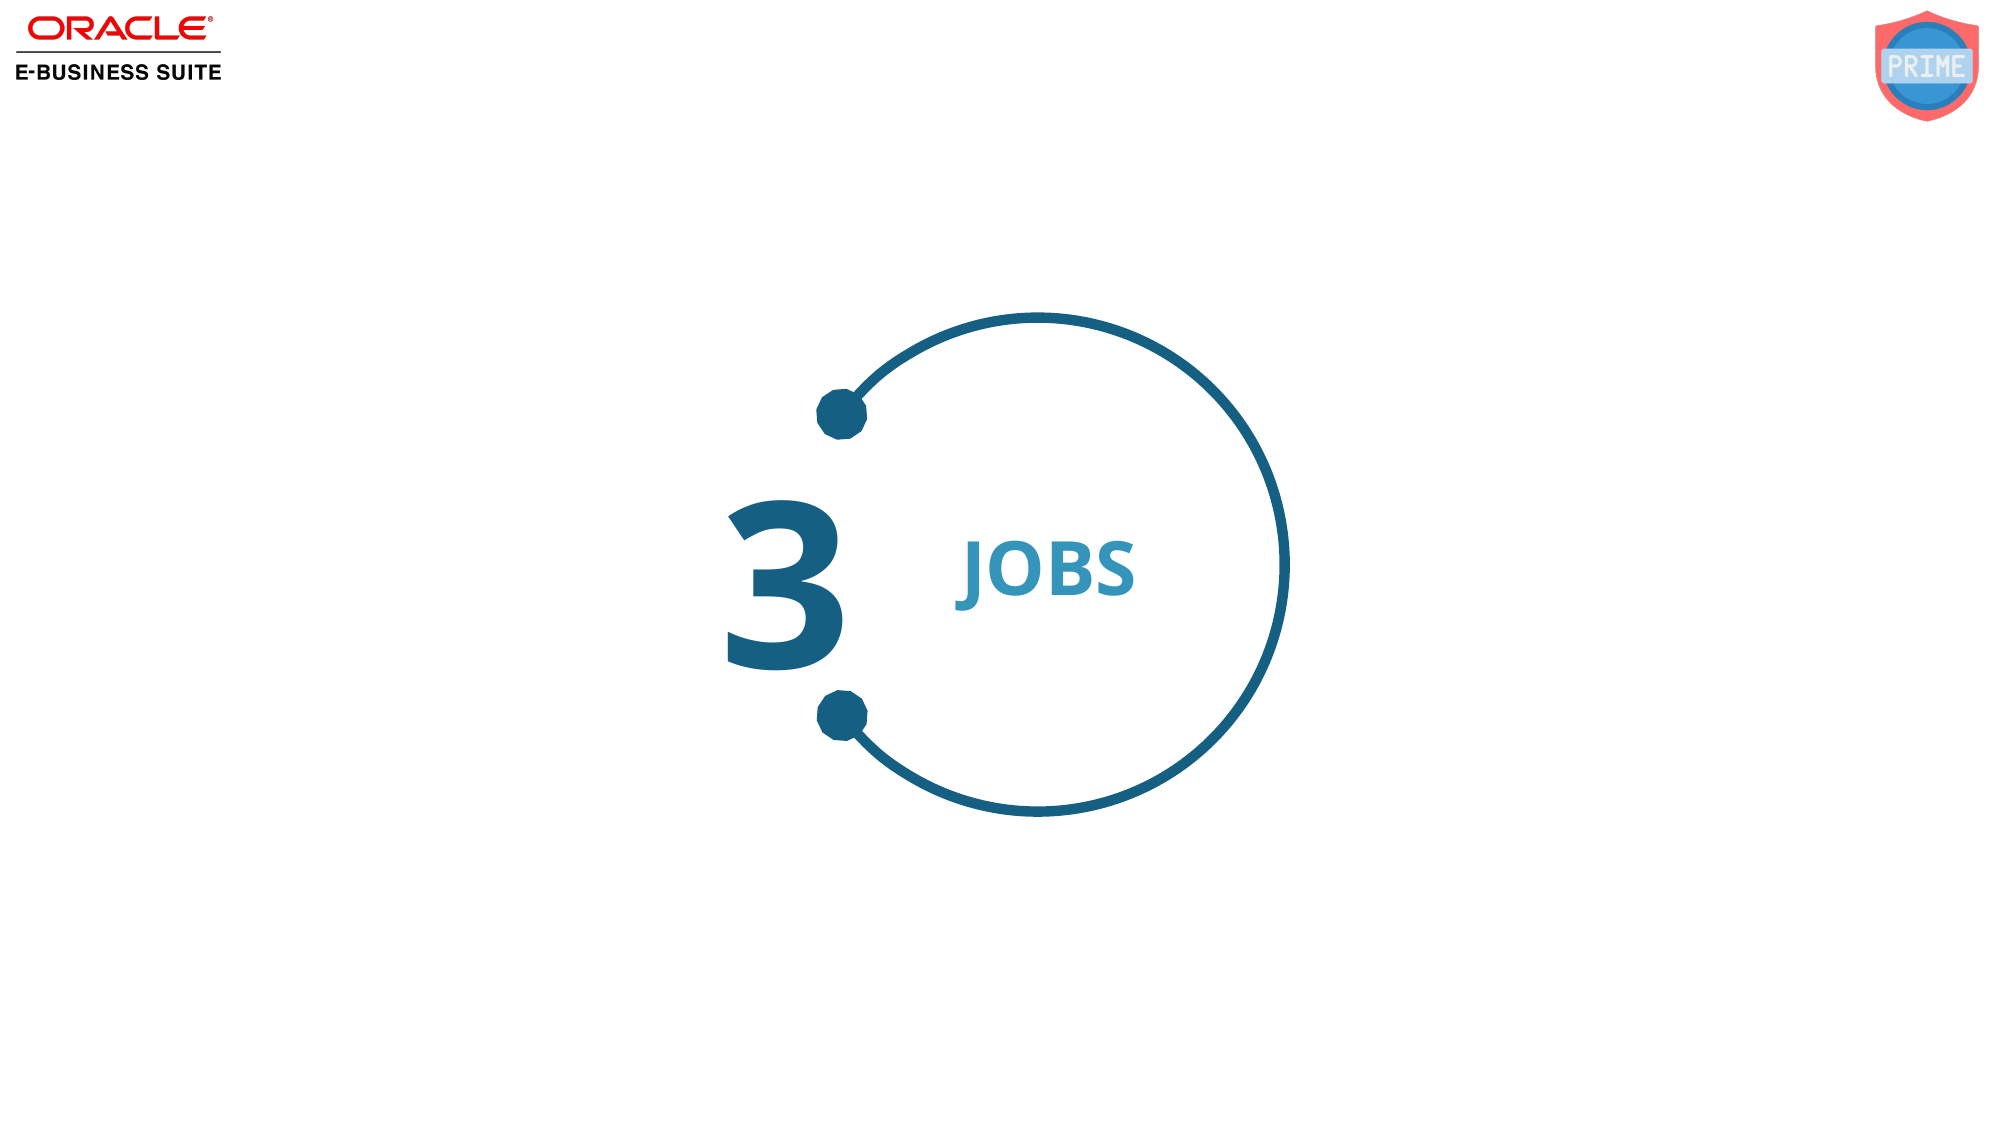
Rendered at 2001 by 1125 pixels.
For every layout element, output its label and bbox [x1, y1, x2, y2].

picture [16, 15, 222, 81]
picture [1868, 7, 1986, 125]
text_box [711, 317, 1286, 813]
